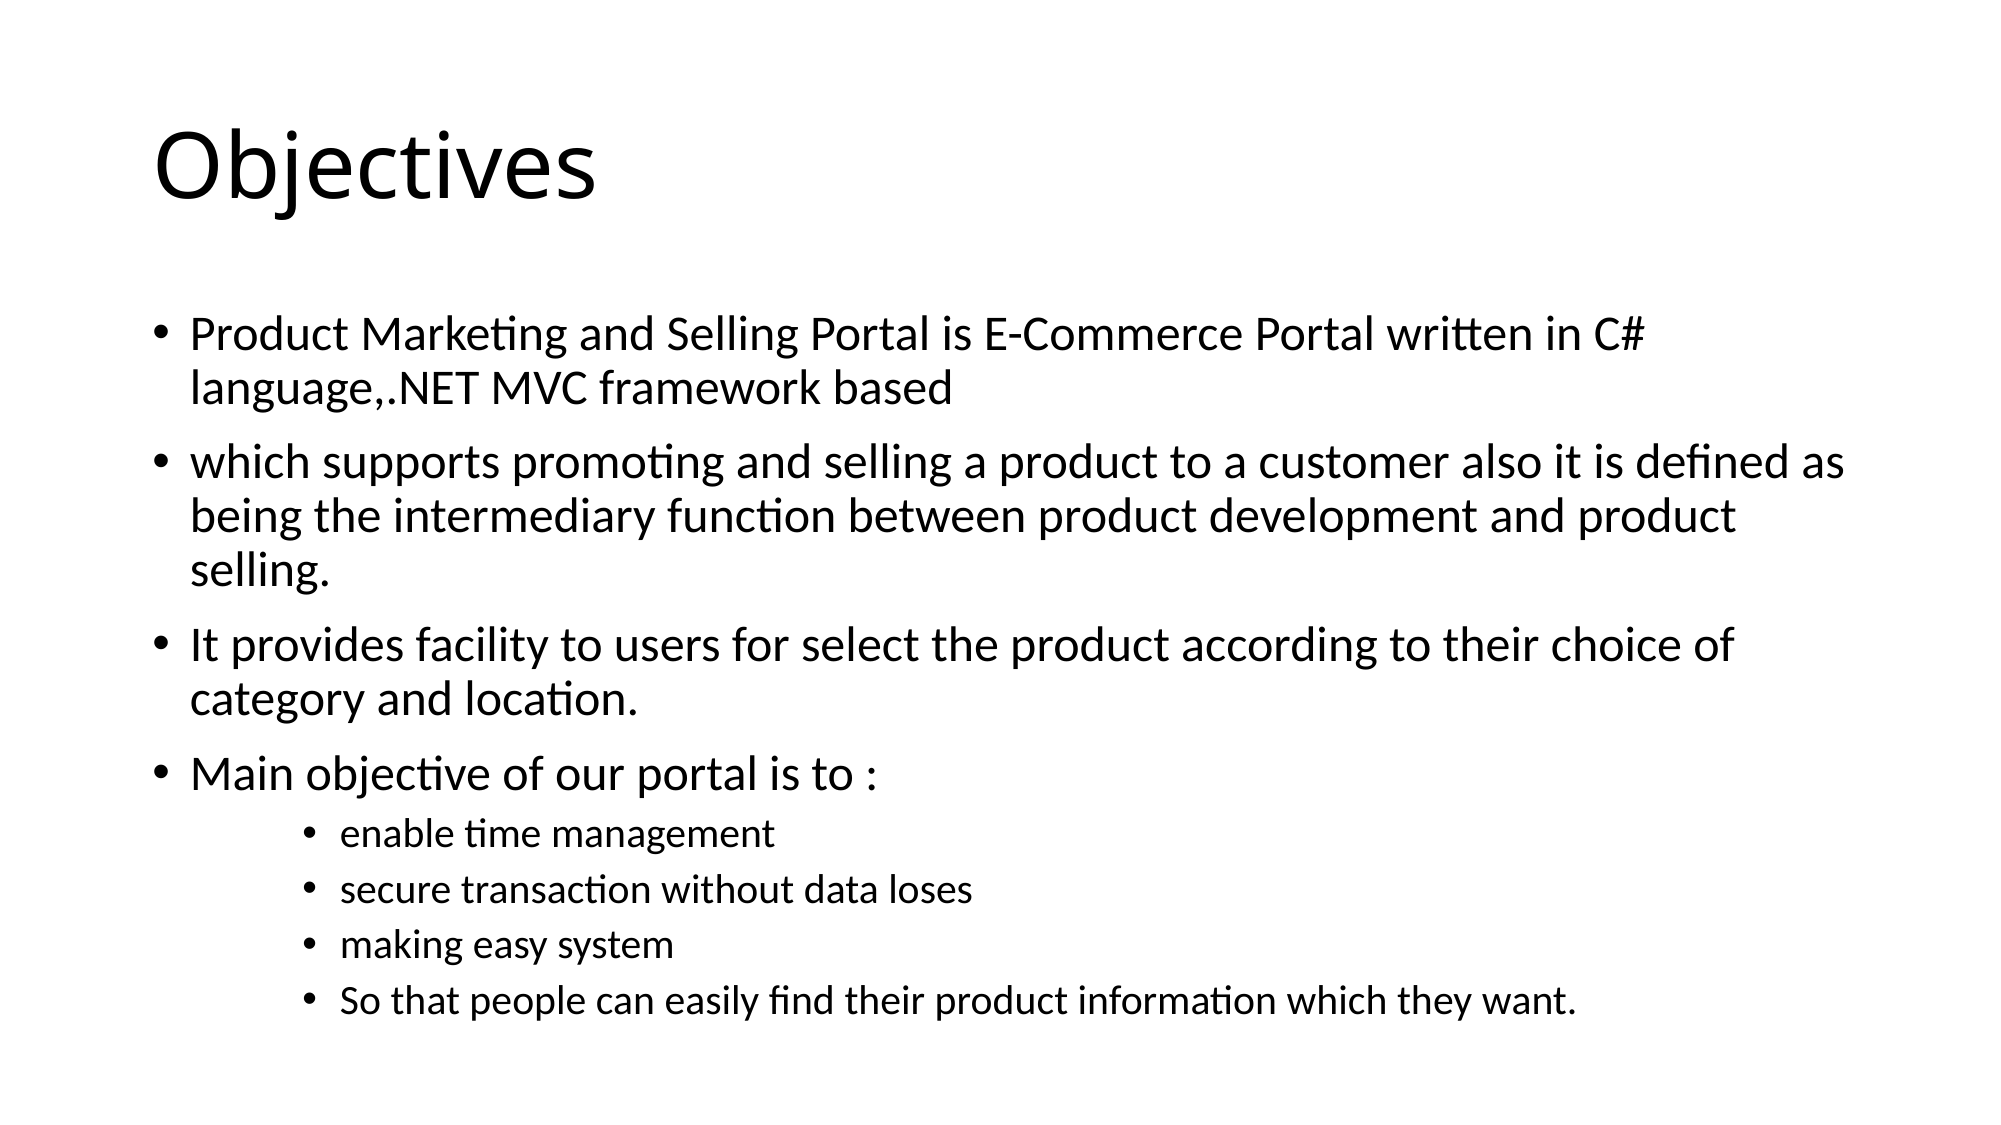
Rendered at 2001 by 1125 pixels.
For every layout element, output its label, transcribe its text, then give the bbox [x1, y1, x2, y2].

title Objectives [137, 59, 1863, 278]
list Product Marketing and Selling Portal is E-Commerce Portal written in C# language,.NET MVC framework based which supports promoting and selling a product to a customer also it is defined as being the intermediary function between product development and product selling. It provides facility to users for select the product according to their choice of category and location. Main objective of our portal is to : enable time management secure transaction without data loses making easy system So that people can easily find their product information which they want. [137, 299, 1863, 1097]
